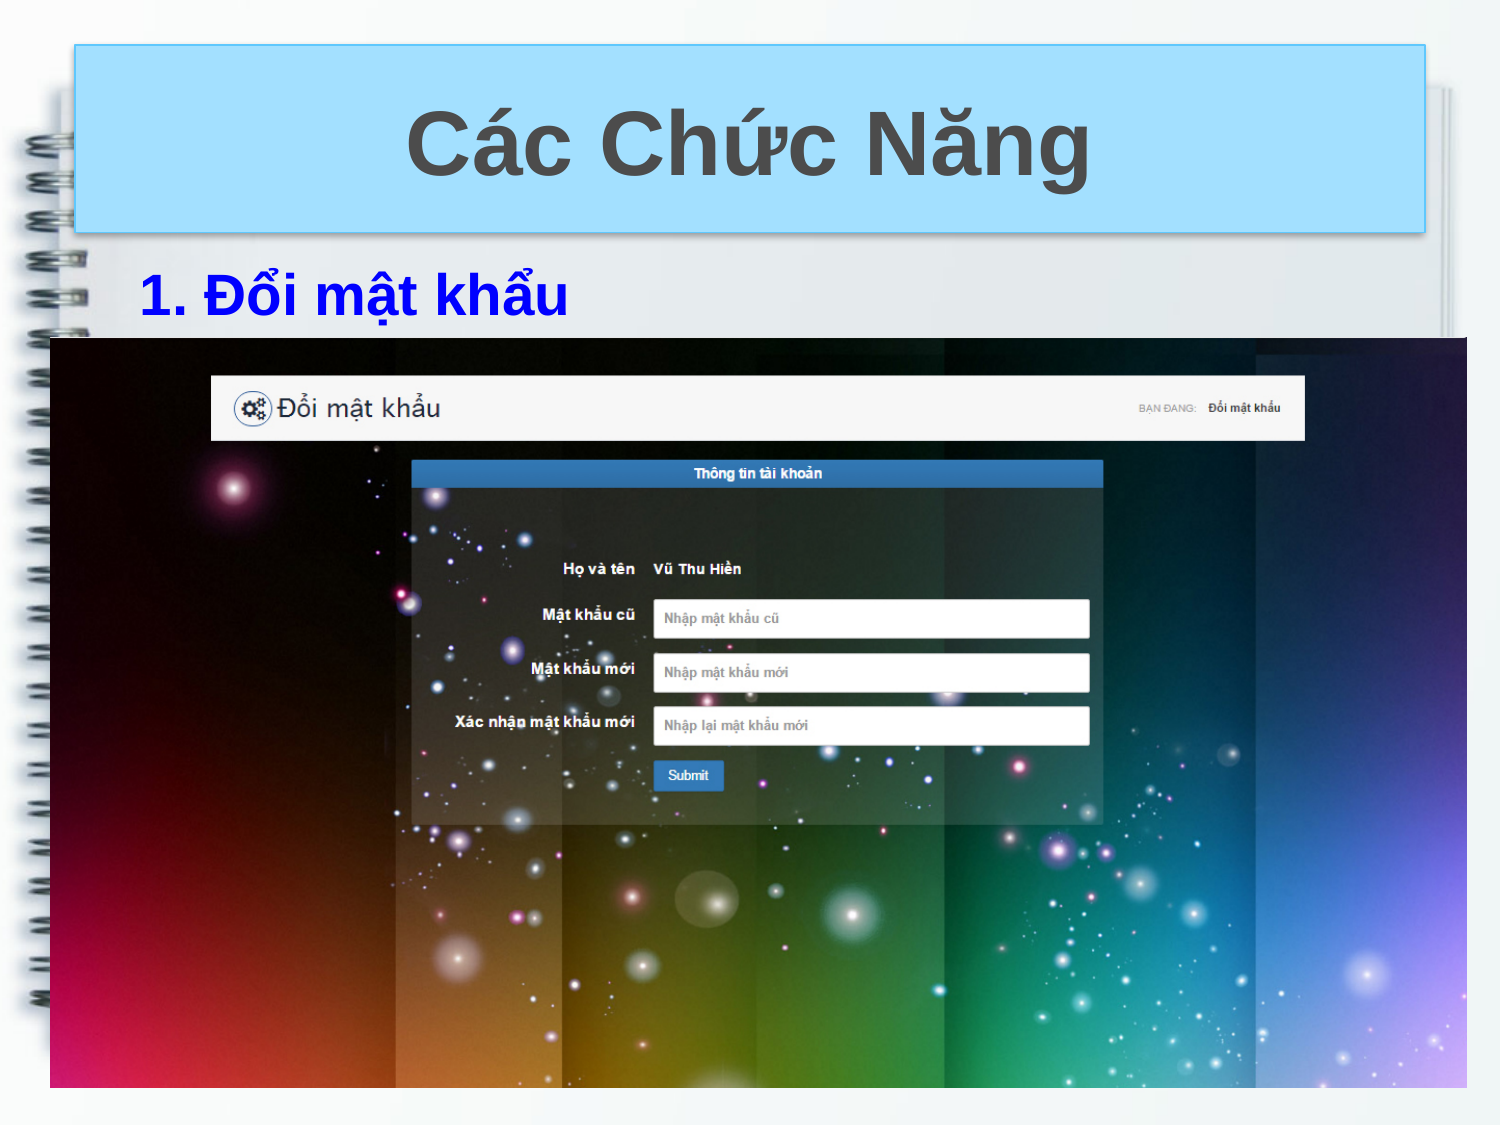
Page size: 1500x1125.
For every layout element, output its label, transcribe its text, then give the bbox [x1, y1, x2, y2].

picture [0, 0, 1500, 1125]
text_box Các Chức Năng [74, 44, 1426, 233]
text_box 1. Đổi mật khẩu [125, 249, 625, 335]
